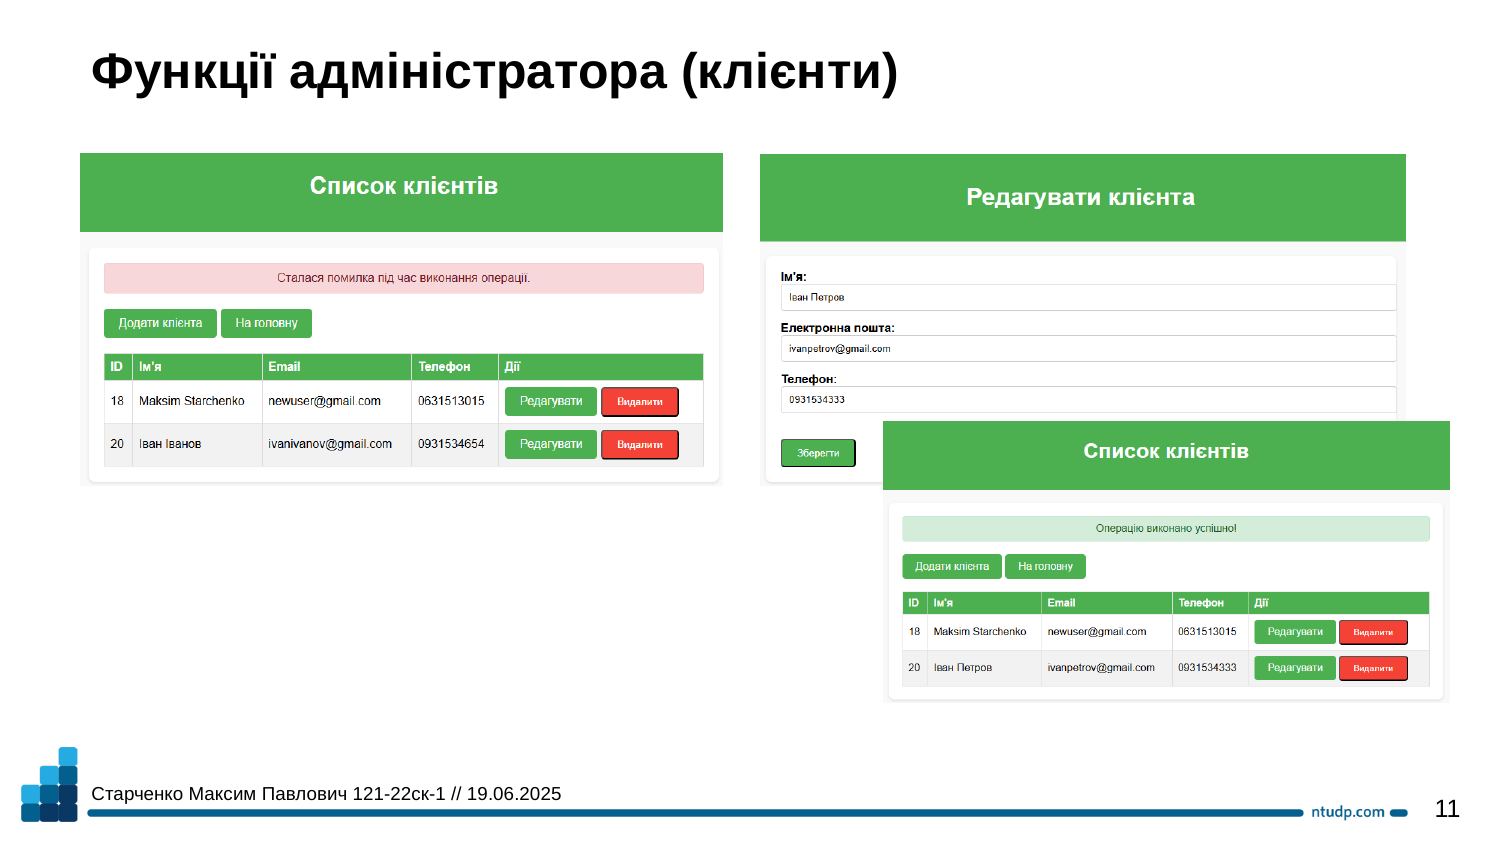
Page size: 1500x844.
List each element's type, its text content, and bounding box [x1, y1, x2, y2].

list Старченко Максим Павлович 121-22ск-1 // 19.06.2025 [80, 778, 1306, 808]
picture [21, 747, 1408, 822]
picture [760, 154, 1451, 703]
text_box Функції адміністратора (клієнти) [80, 0, 1460, 154]
picture [79, 153, 723, 487]
